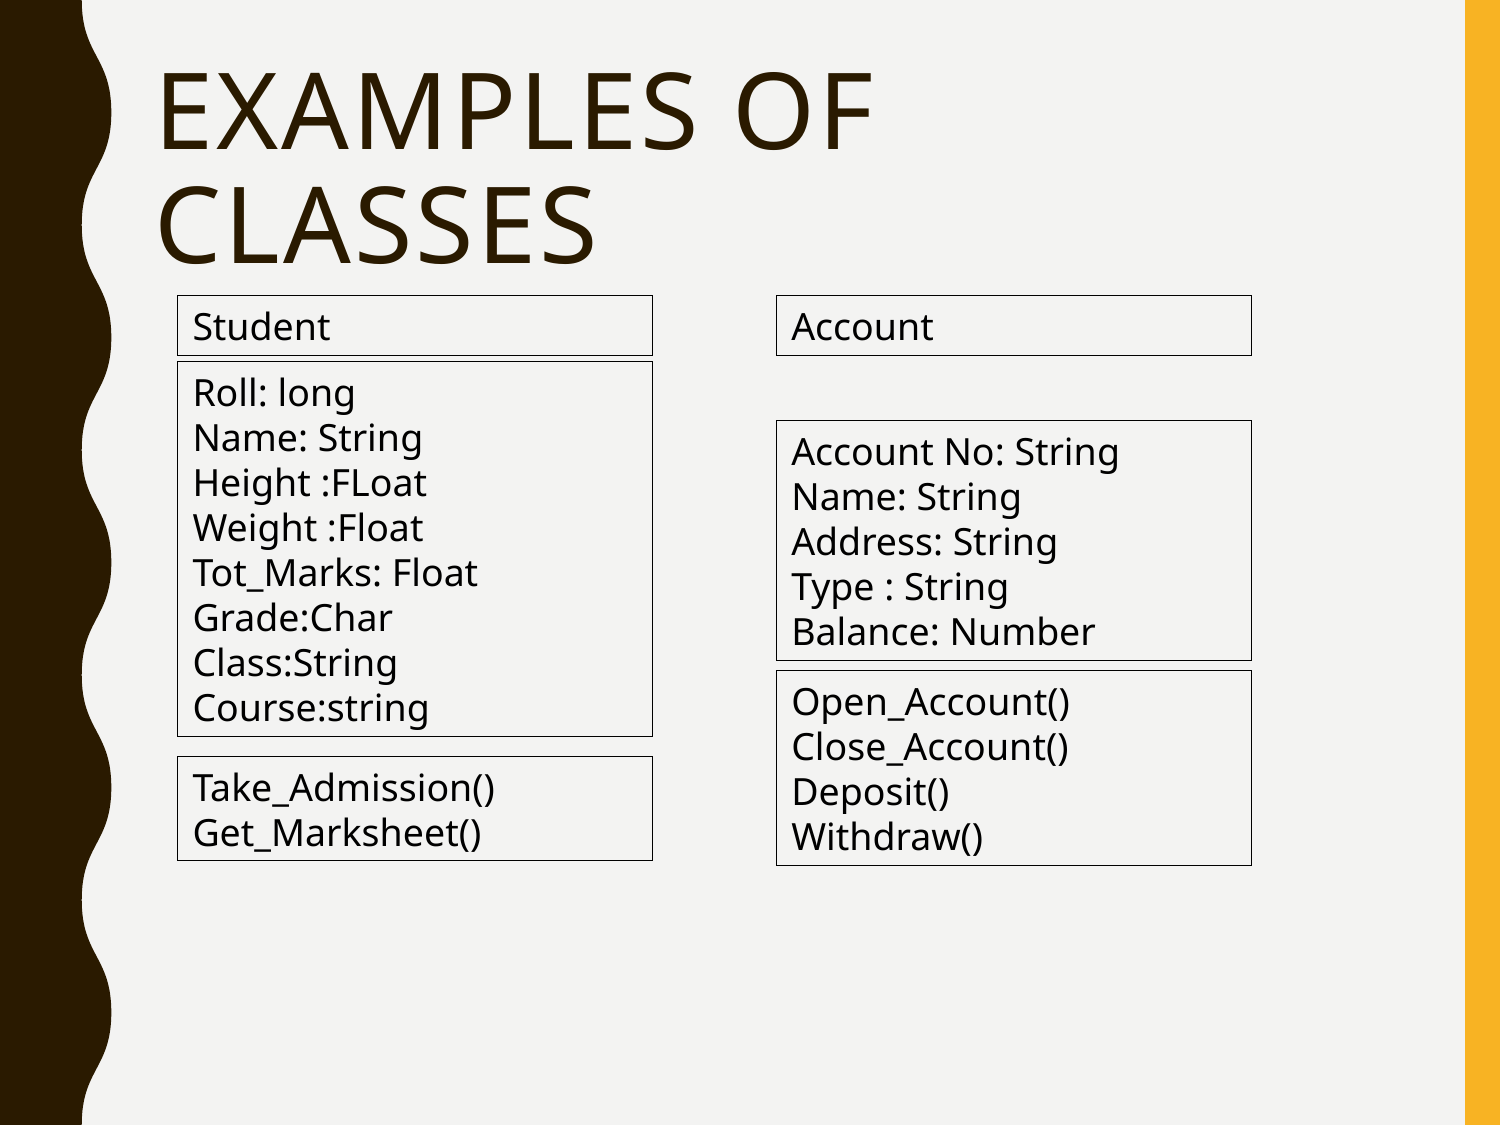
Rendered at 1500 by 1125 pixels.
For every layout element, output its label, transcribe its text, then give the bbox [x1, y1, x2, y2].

title Examples of classes [139, 49, 1355, 273]
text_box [776, 295, 1252, 868]
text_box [177, 295, 653, 868]
